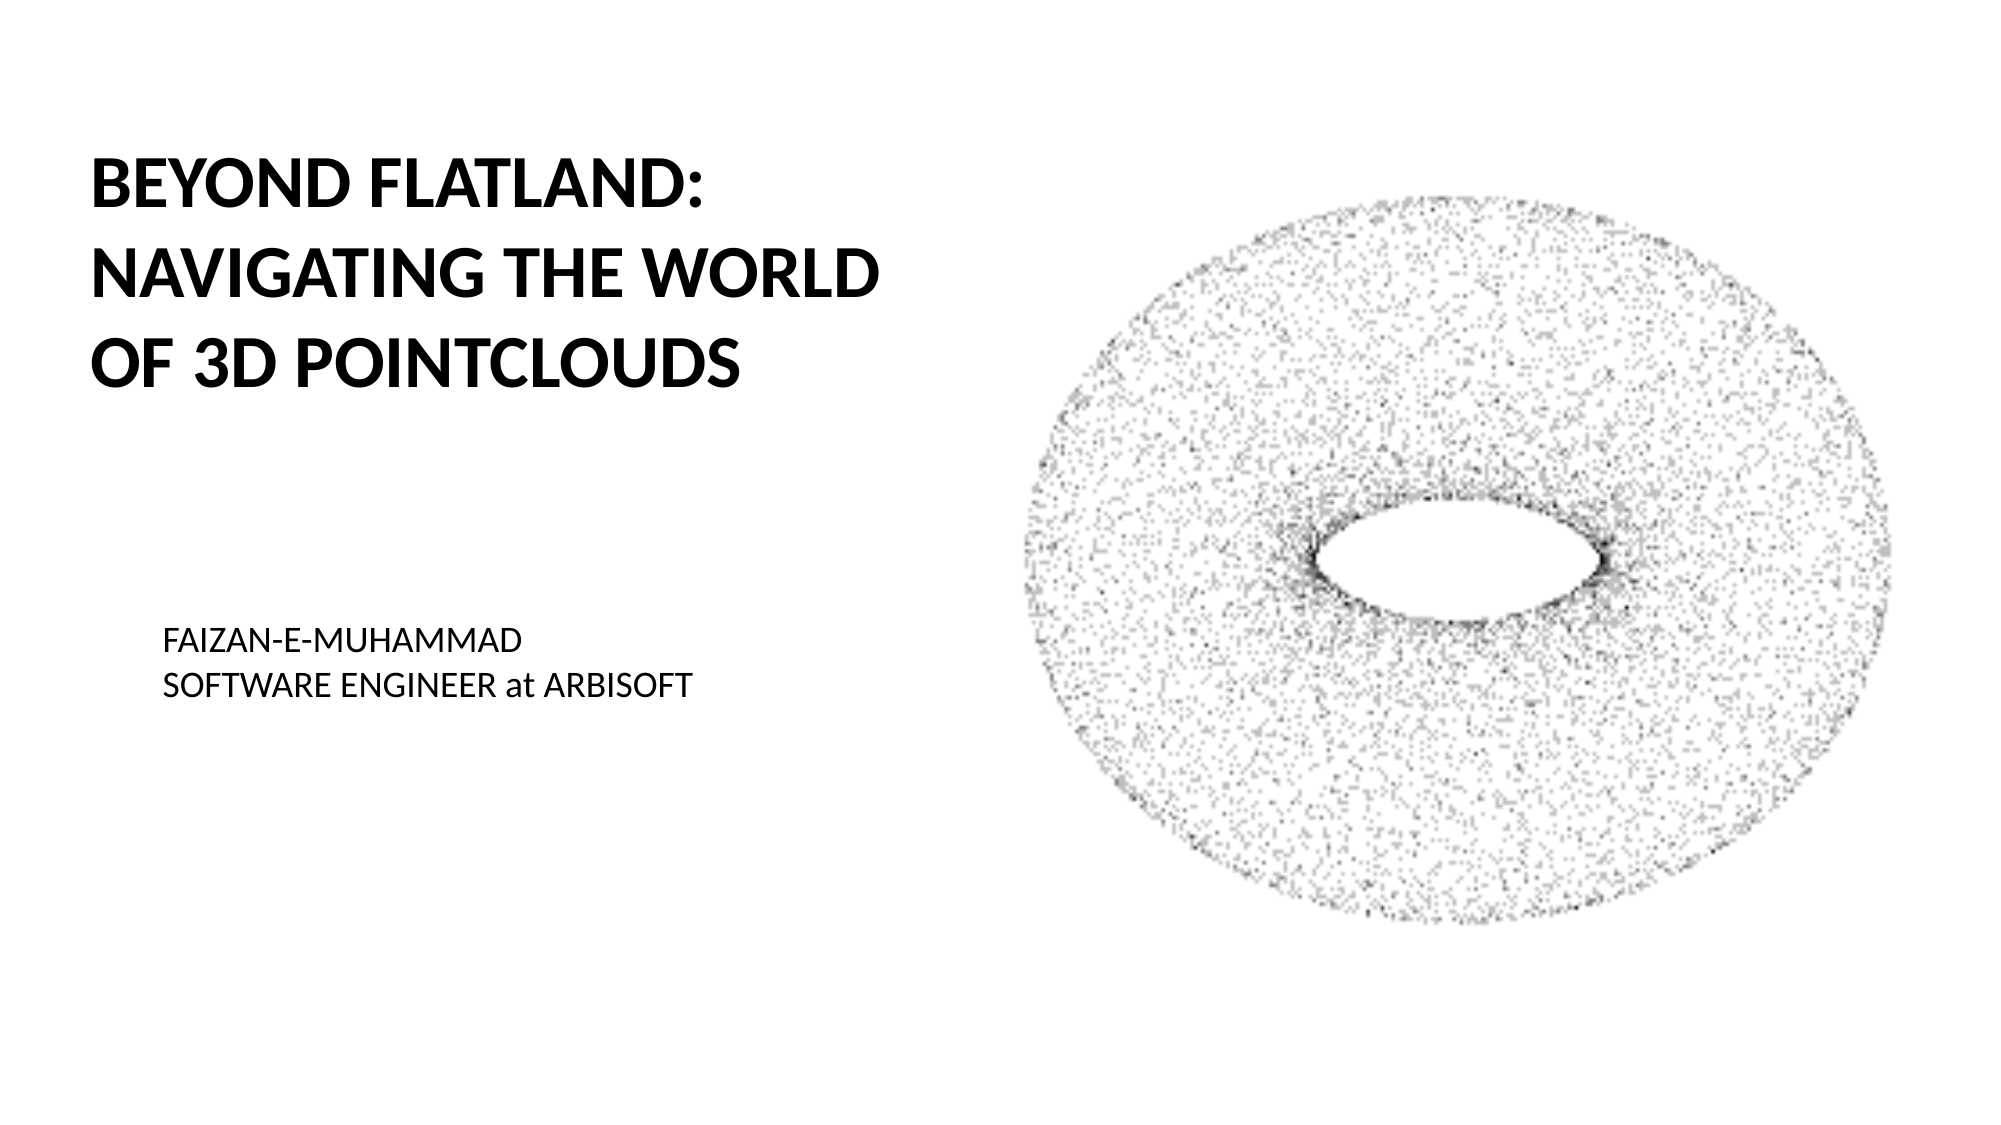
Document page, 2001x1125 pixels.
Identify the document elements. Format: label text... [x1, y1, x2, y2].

text_box [922, 0, 2000, 1125]
text_box BEYOND FLATLAND: NAVIGATING THE WORLD OF 3D POINTCLOUDS [74, 124, 960, 410]
text_box FAIZAN-E-MUHAMMAD SOFTWARE ENGINEER at ARBISOFT [147, 607, 800, 713]
